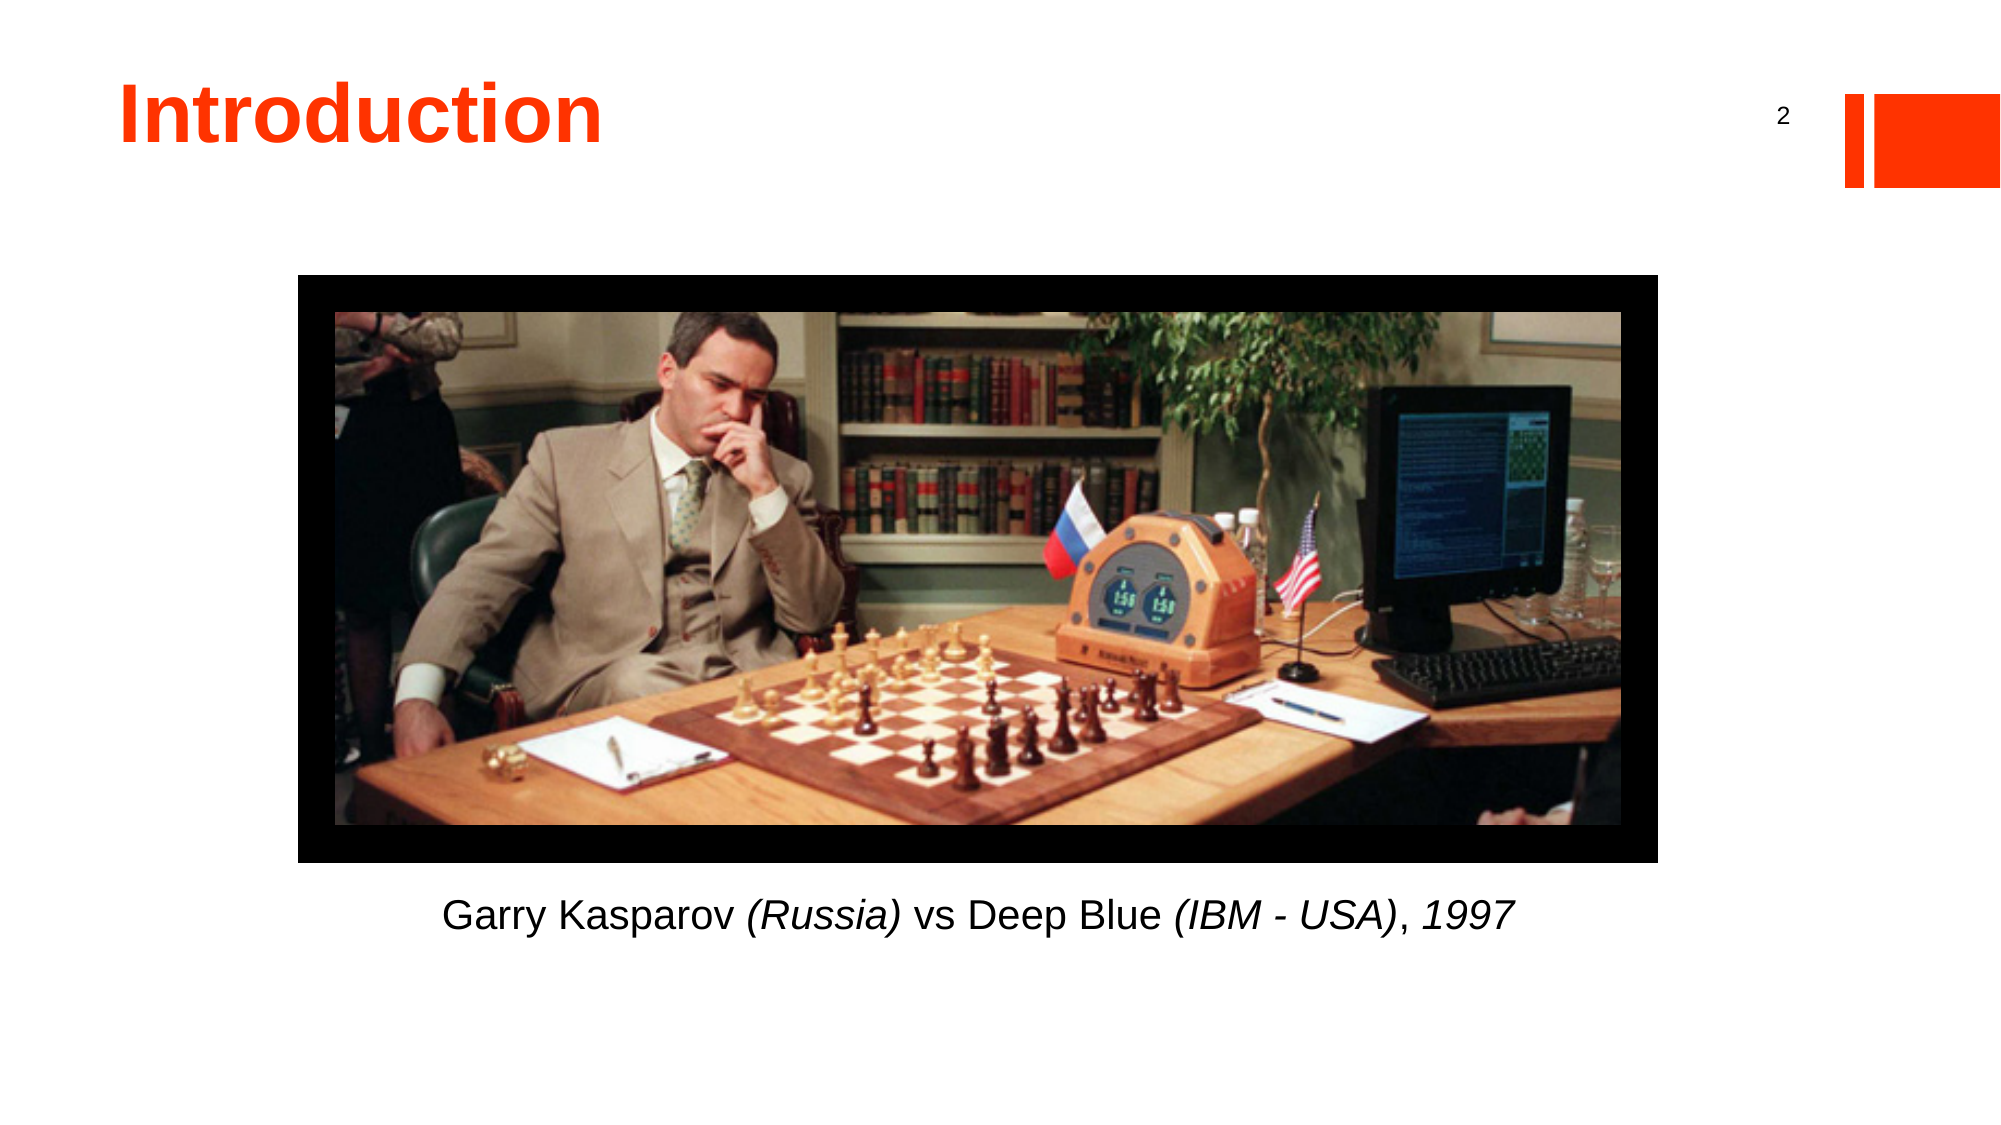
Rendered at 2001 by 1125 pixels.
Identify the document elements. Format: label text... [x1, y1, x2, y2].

picture [334, 311, 1622, 826]
slide_number 2 [1599, 90, 1806, 140]
title Introduction [103, 42, 1829, 167]
text_box Garry Kasparov (Russia) vs Deep Blue (IBM - USA), 1997 [386, 880, 1570, 946]
